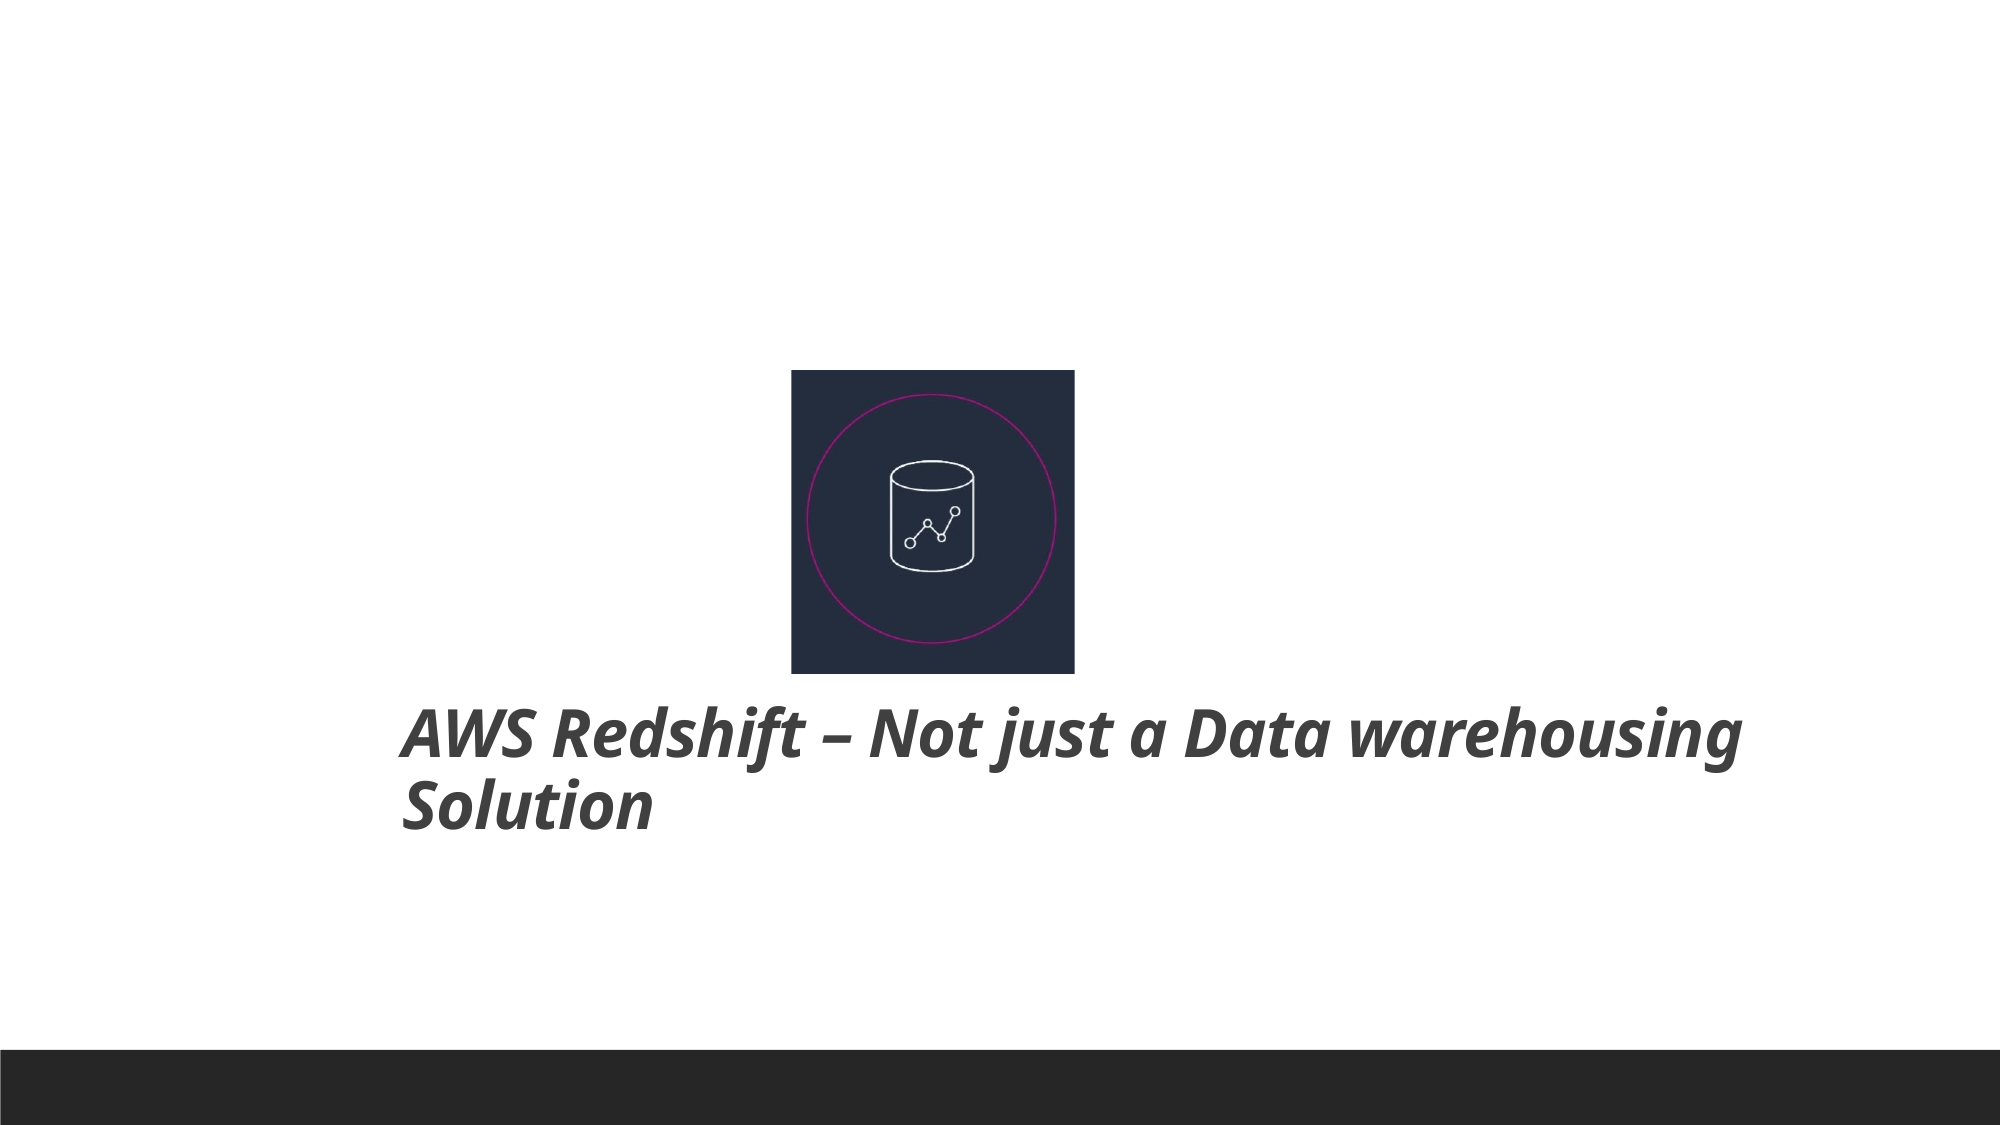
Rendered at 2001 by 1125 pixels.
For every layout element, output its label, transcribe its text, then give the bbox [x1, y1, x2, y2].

picture [790, 369, 1076, 675]
text_box AWS Redshift – Not just a Data warehousing Solution [387, 692, 1762, 787]
